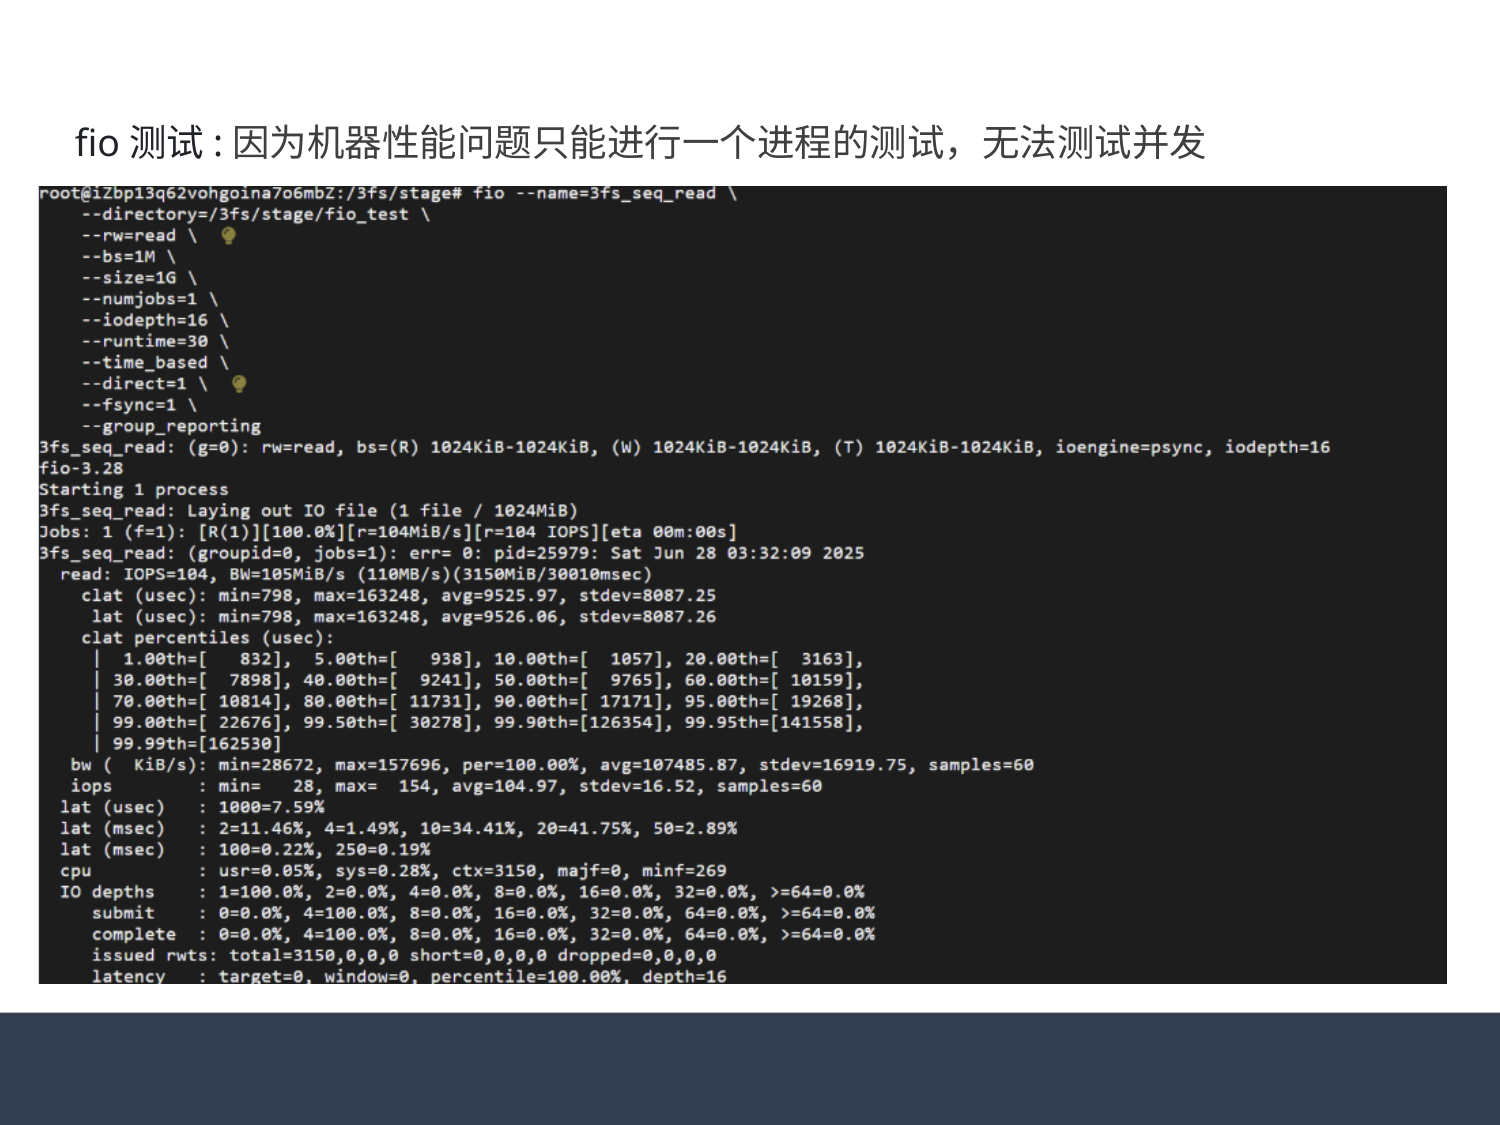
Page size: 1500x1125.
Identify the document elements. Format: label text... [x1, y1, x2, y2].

text_box fio测试:因为机器性能问题只能进行一个进程的测试，无法测试并发 [60, 111, 1465, 172]
picture [35, 186, 1447, 984]
